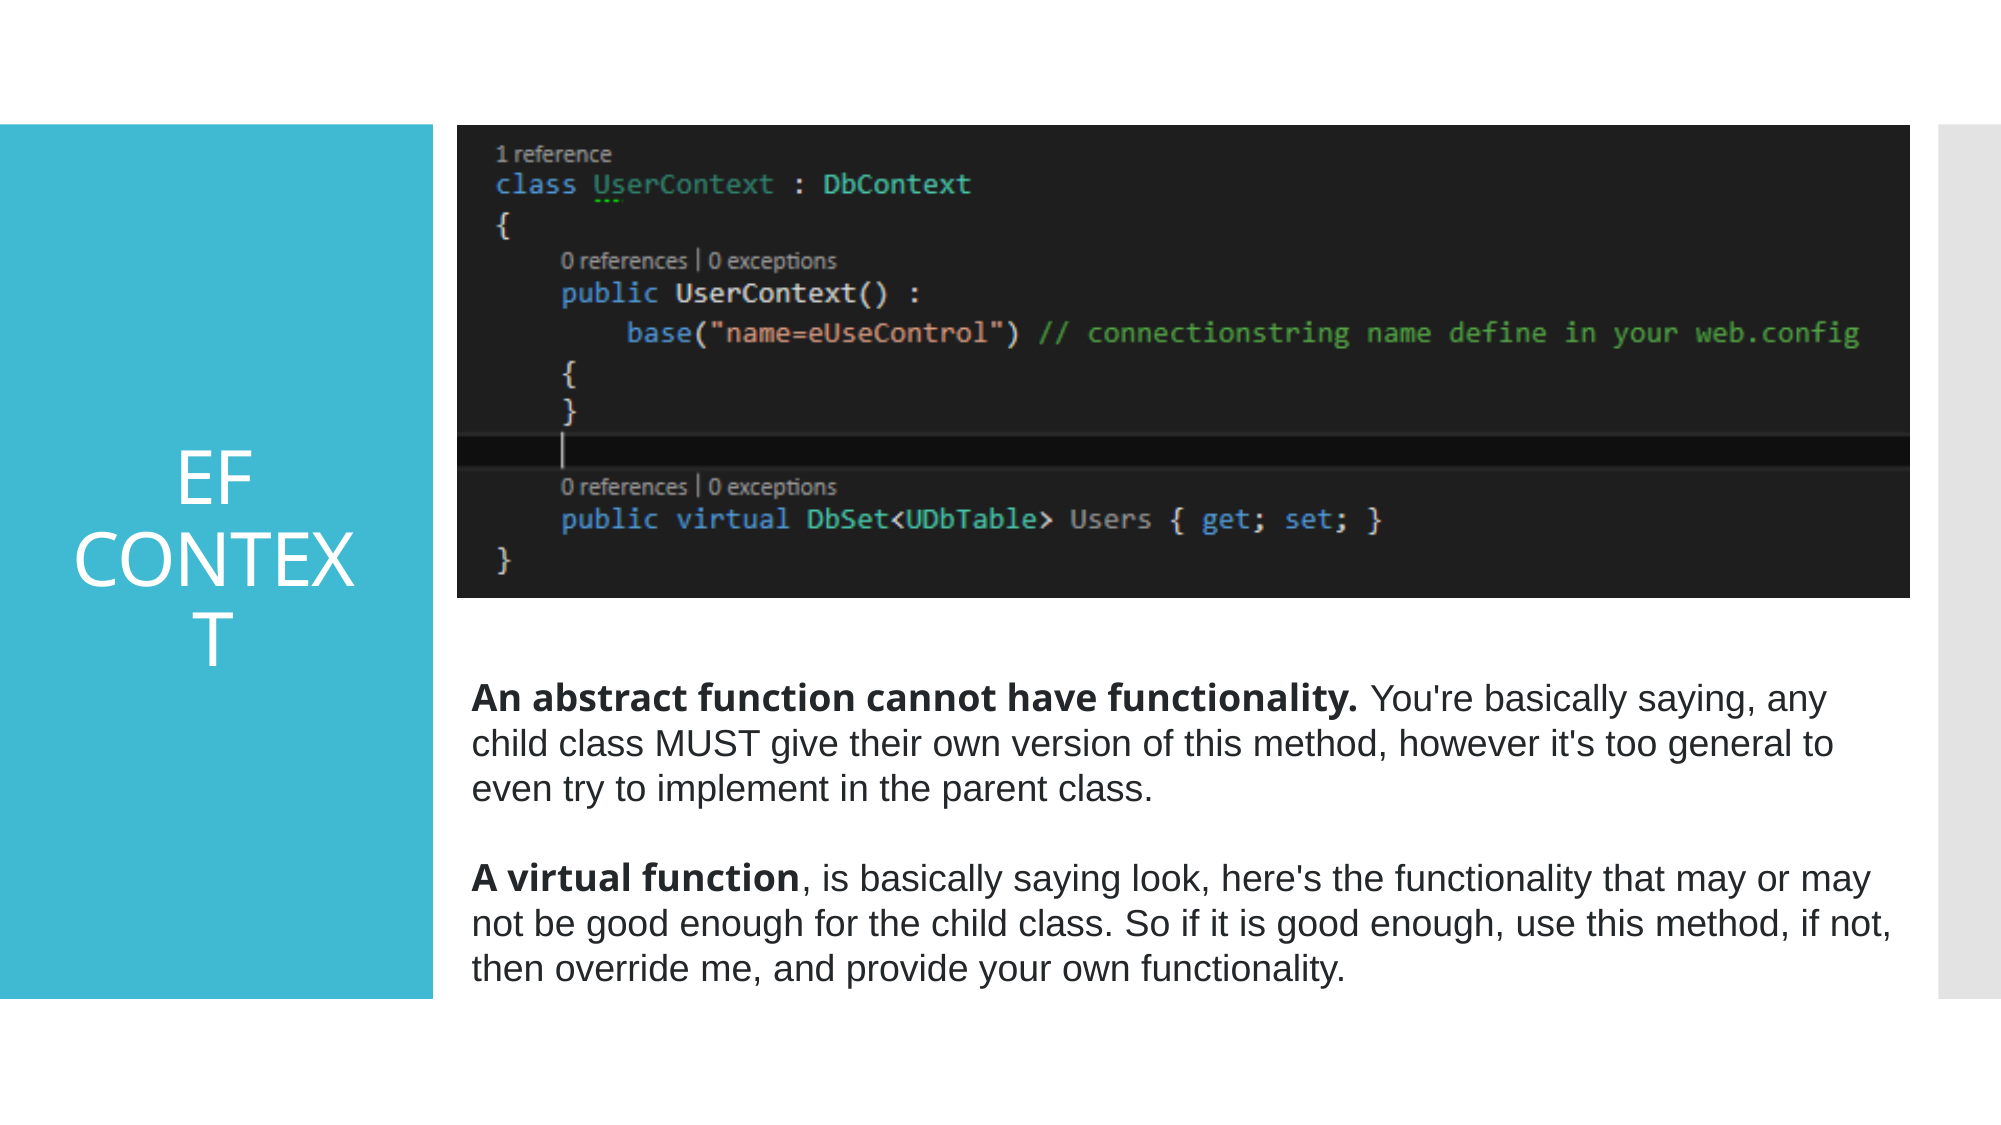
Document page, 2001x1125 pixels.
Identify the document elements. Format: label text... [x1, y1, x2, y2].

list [456, 125, 1910, 598]
text_box An abstract function cannot have functionality. You're basically saying, any child class MUST give their own version of this method, however it's too general to even try to implement in the parent class. A virtual function, is basically saying look, here's the functionality that may or may not be good enough for the child class. So if it is good enough, use this method, if not, then override me, and provide your own functionality. [456, 666, 1910, 996]
title EF CONTEXT [41, 184, 386, 940]
